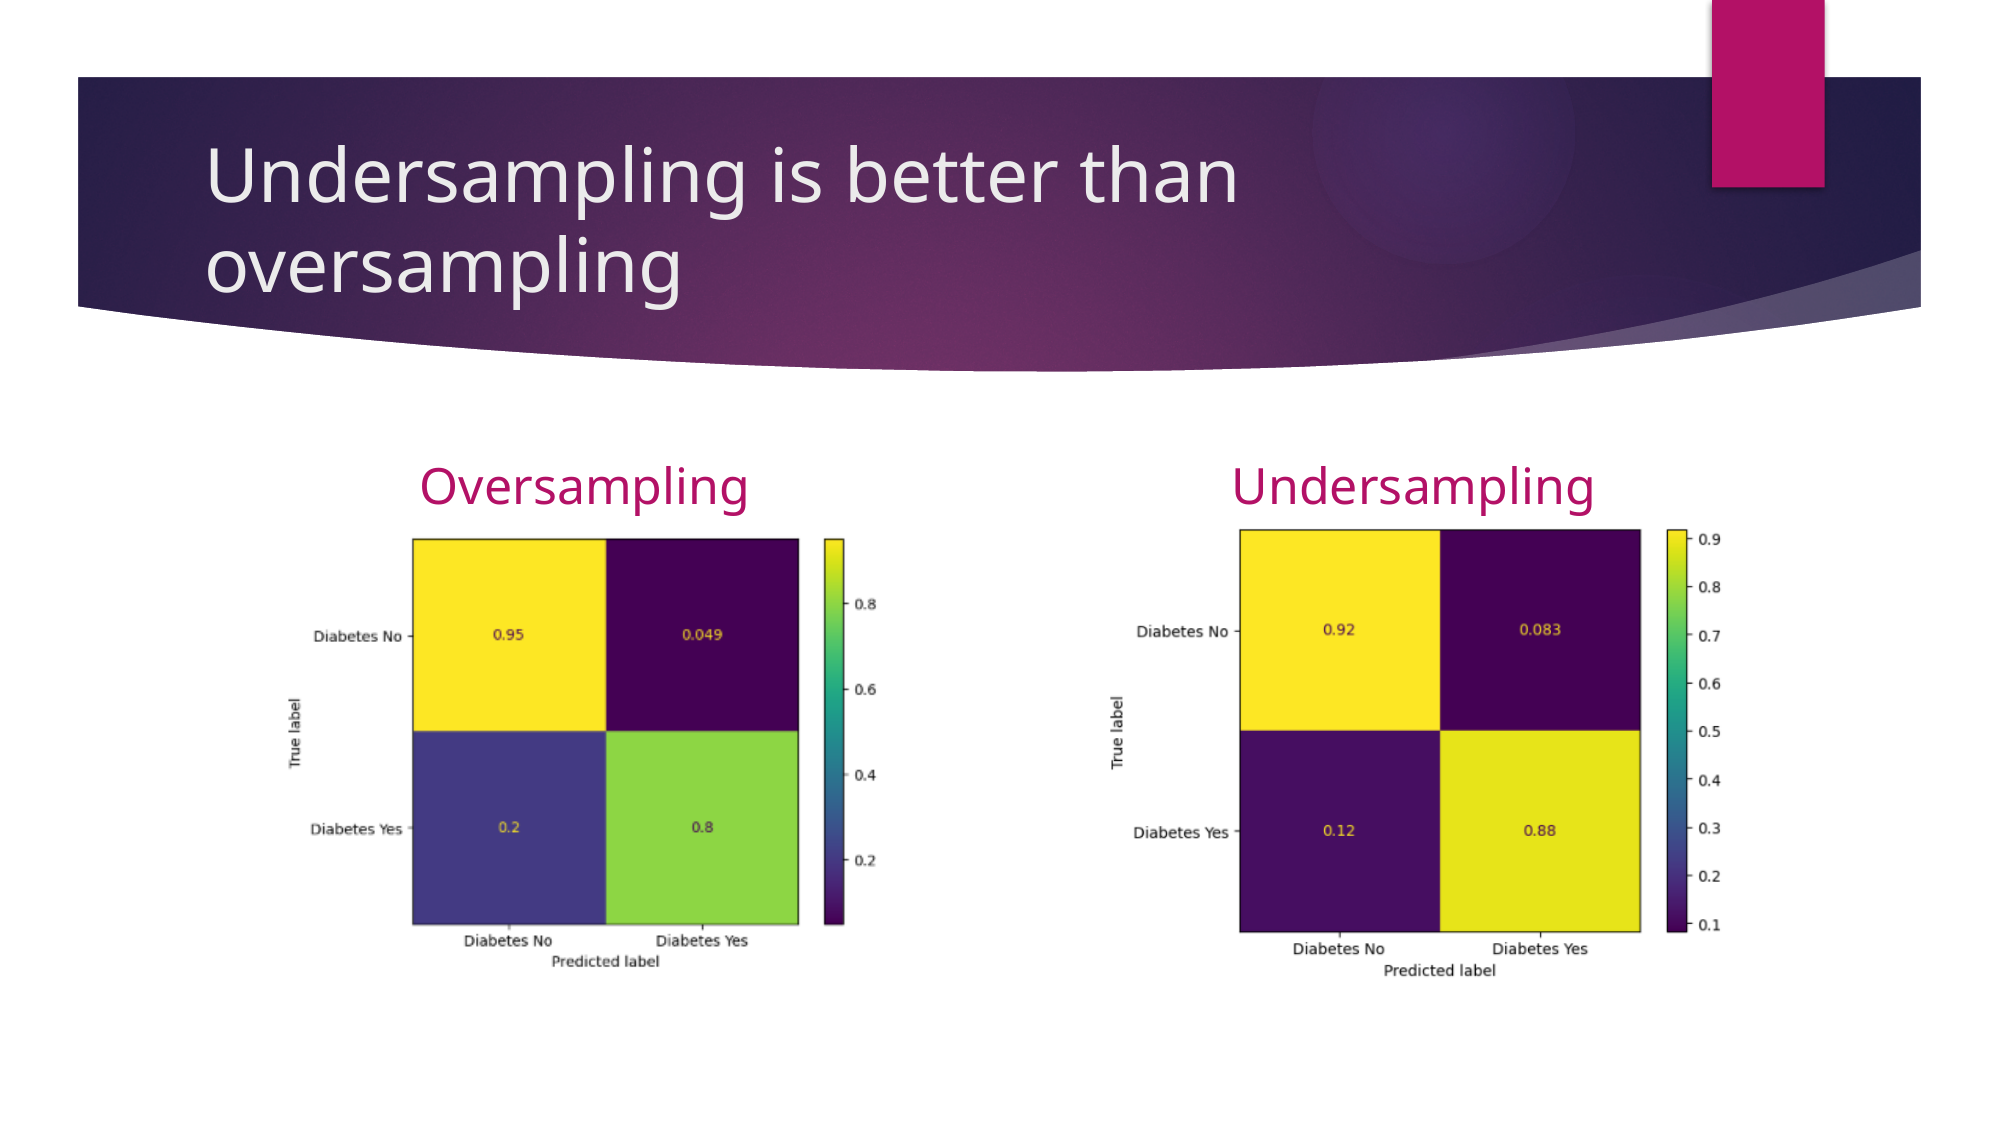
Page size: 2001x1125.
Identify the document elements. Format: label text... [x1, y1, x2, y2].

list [284, 530, 887, 979]
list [1102, 521, 1726, 988]
title Undersampling is better than oversampling [189, 159, 1627, 276]
list Oversampling [189, 427, 981, 522]
list Undersampling [1018, 427, 1810, 522]
